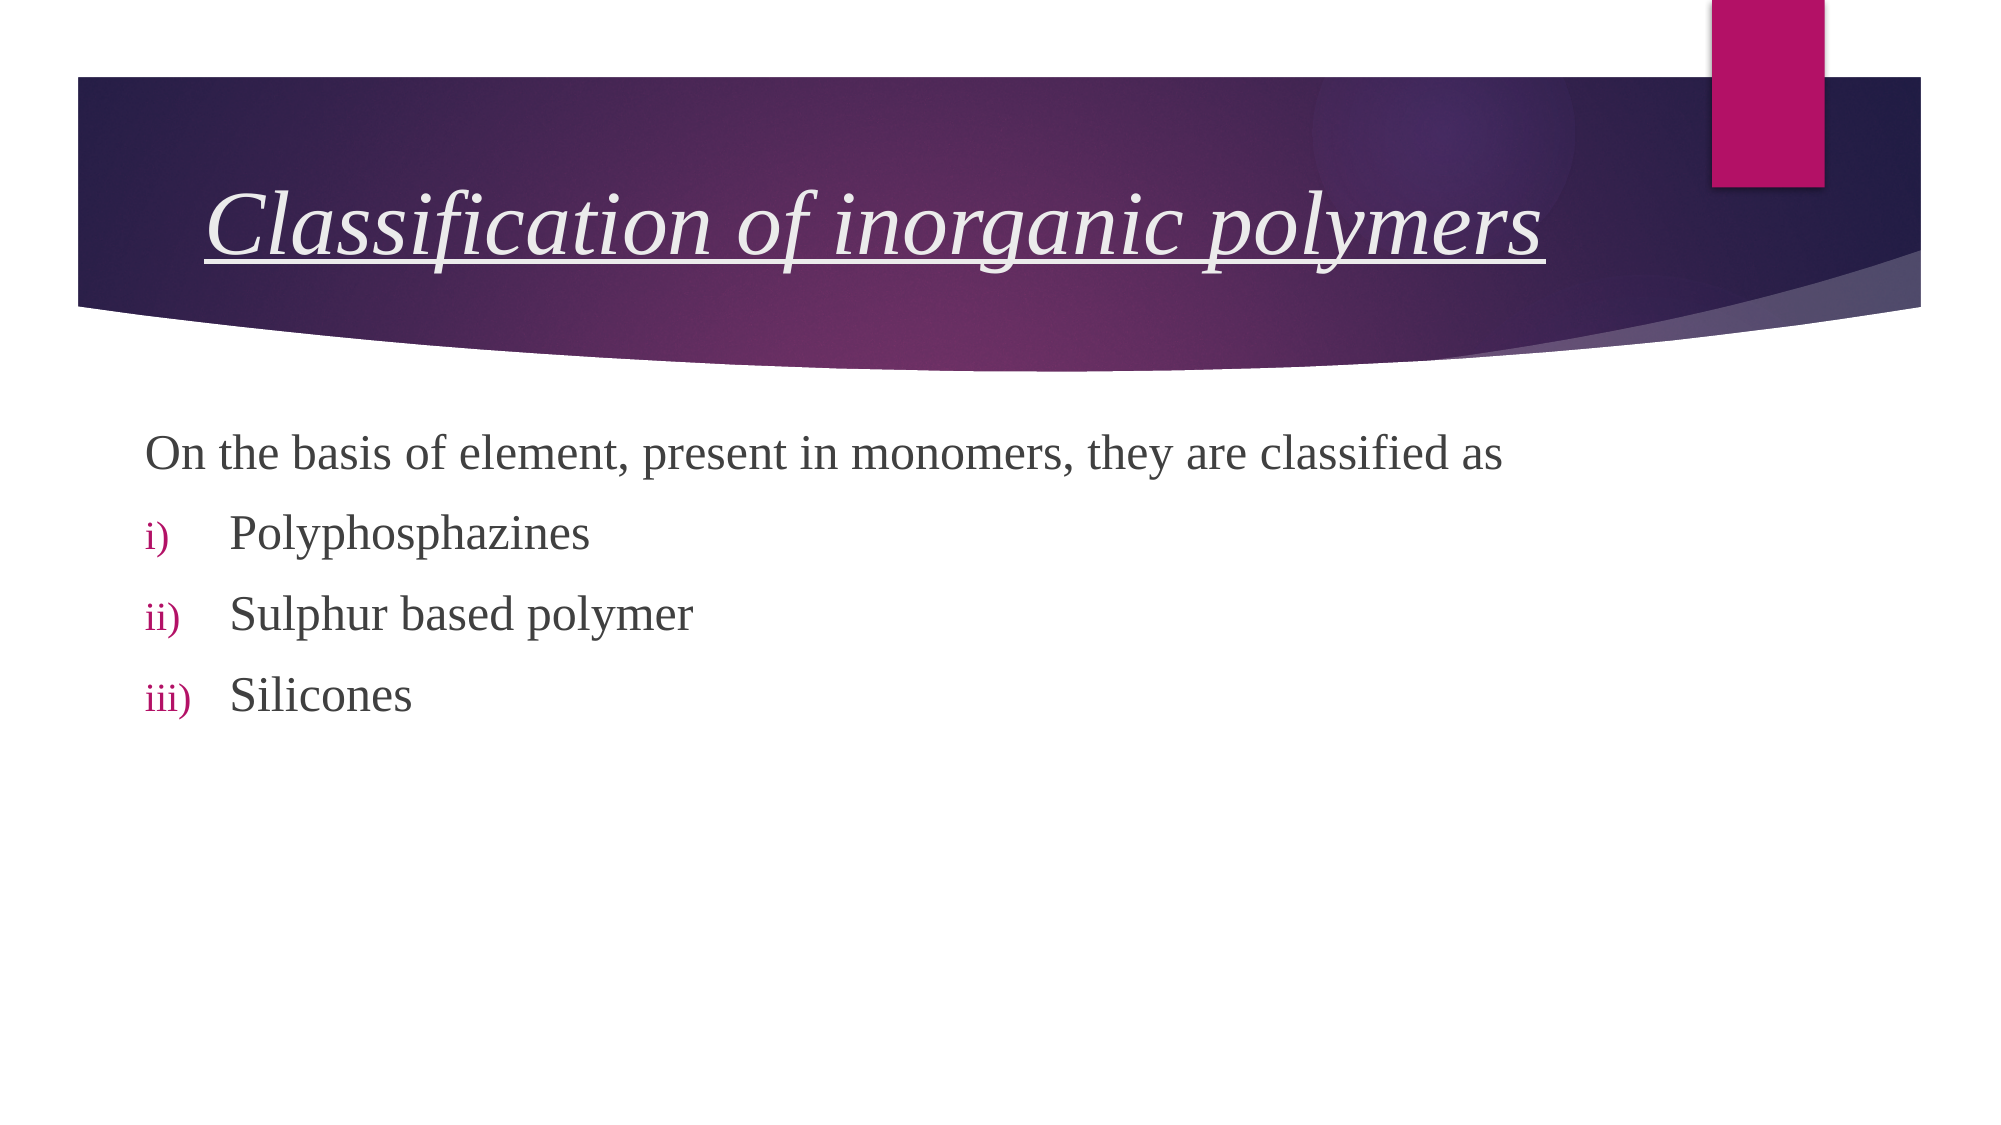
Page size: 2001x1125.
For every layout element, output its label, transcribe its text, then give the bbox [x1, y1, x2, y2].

list On the basis of element, present in monomers, they are classified as Polyphosphazines Sulphur based polymer Silicones [129, 411, 1930, 1037]
title Classification of inorganic polymers [189, 159, 1627, 276]
